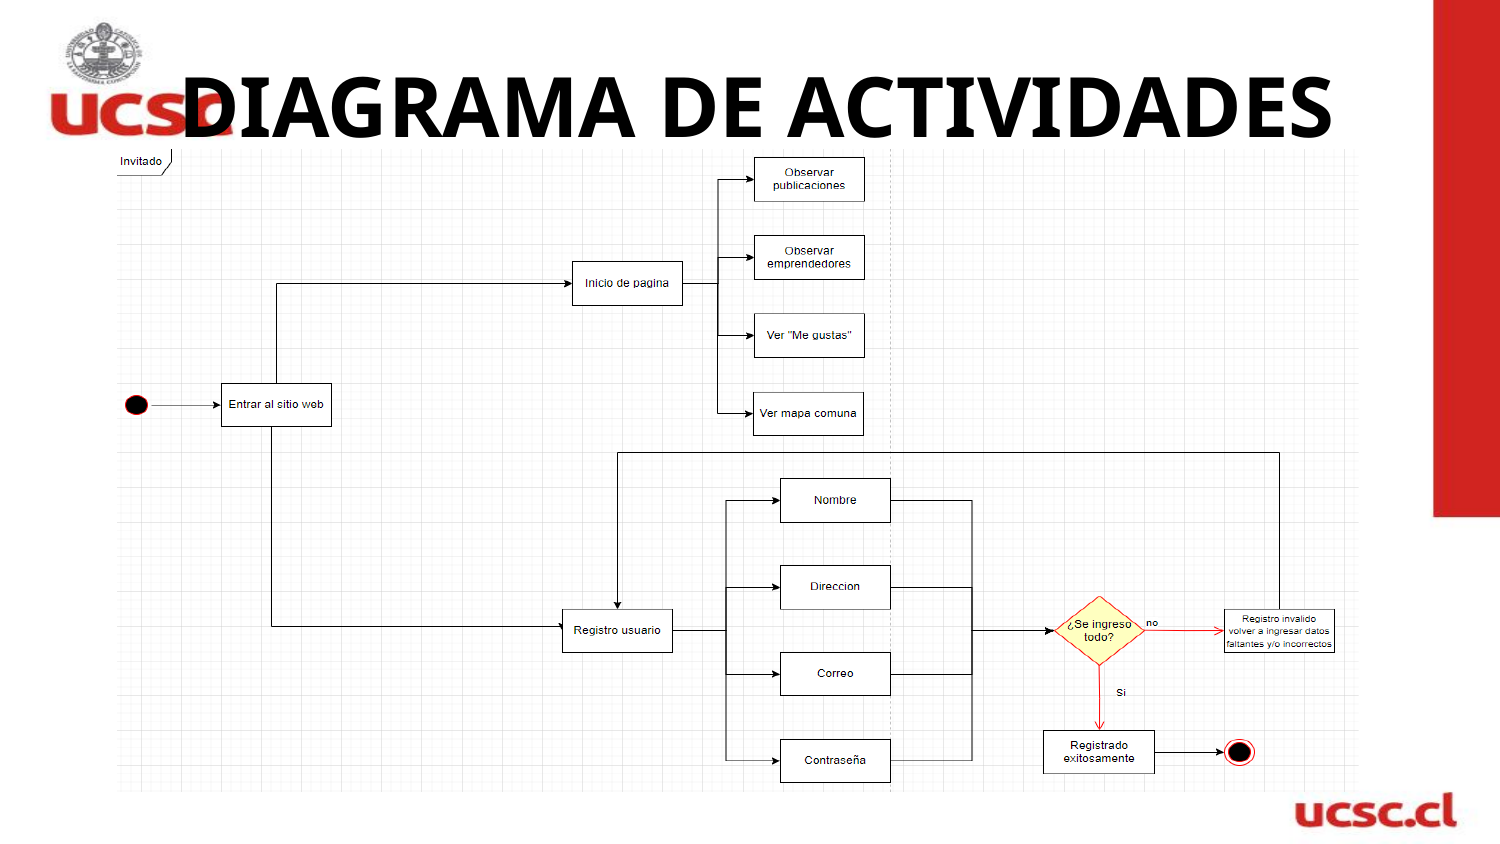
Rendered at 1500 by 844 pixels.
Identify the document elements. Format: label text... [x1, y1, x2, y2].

picture [0, 0, 1500, 844]
title DIAGRAMA DE ACTIVIDADES [88, 33, 1425, 175]
